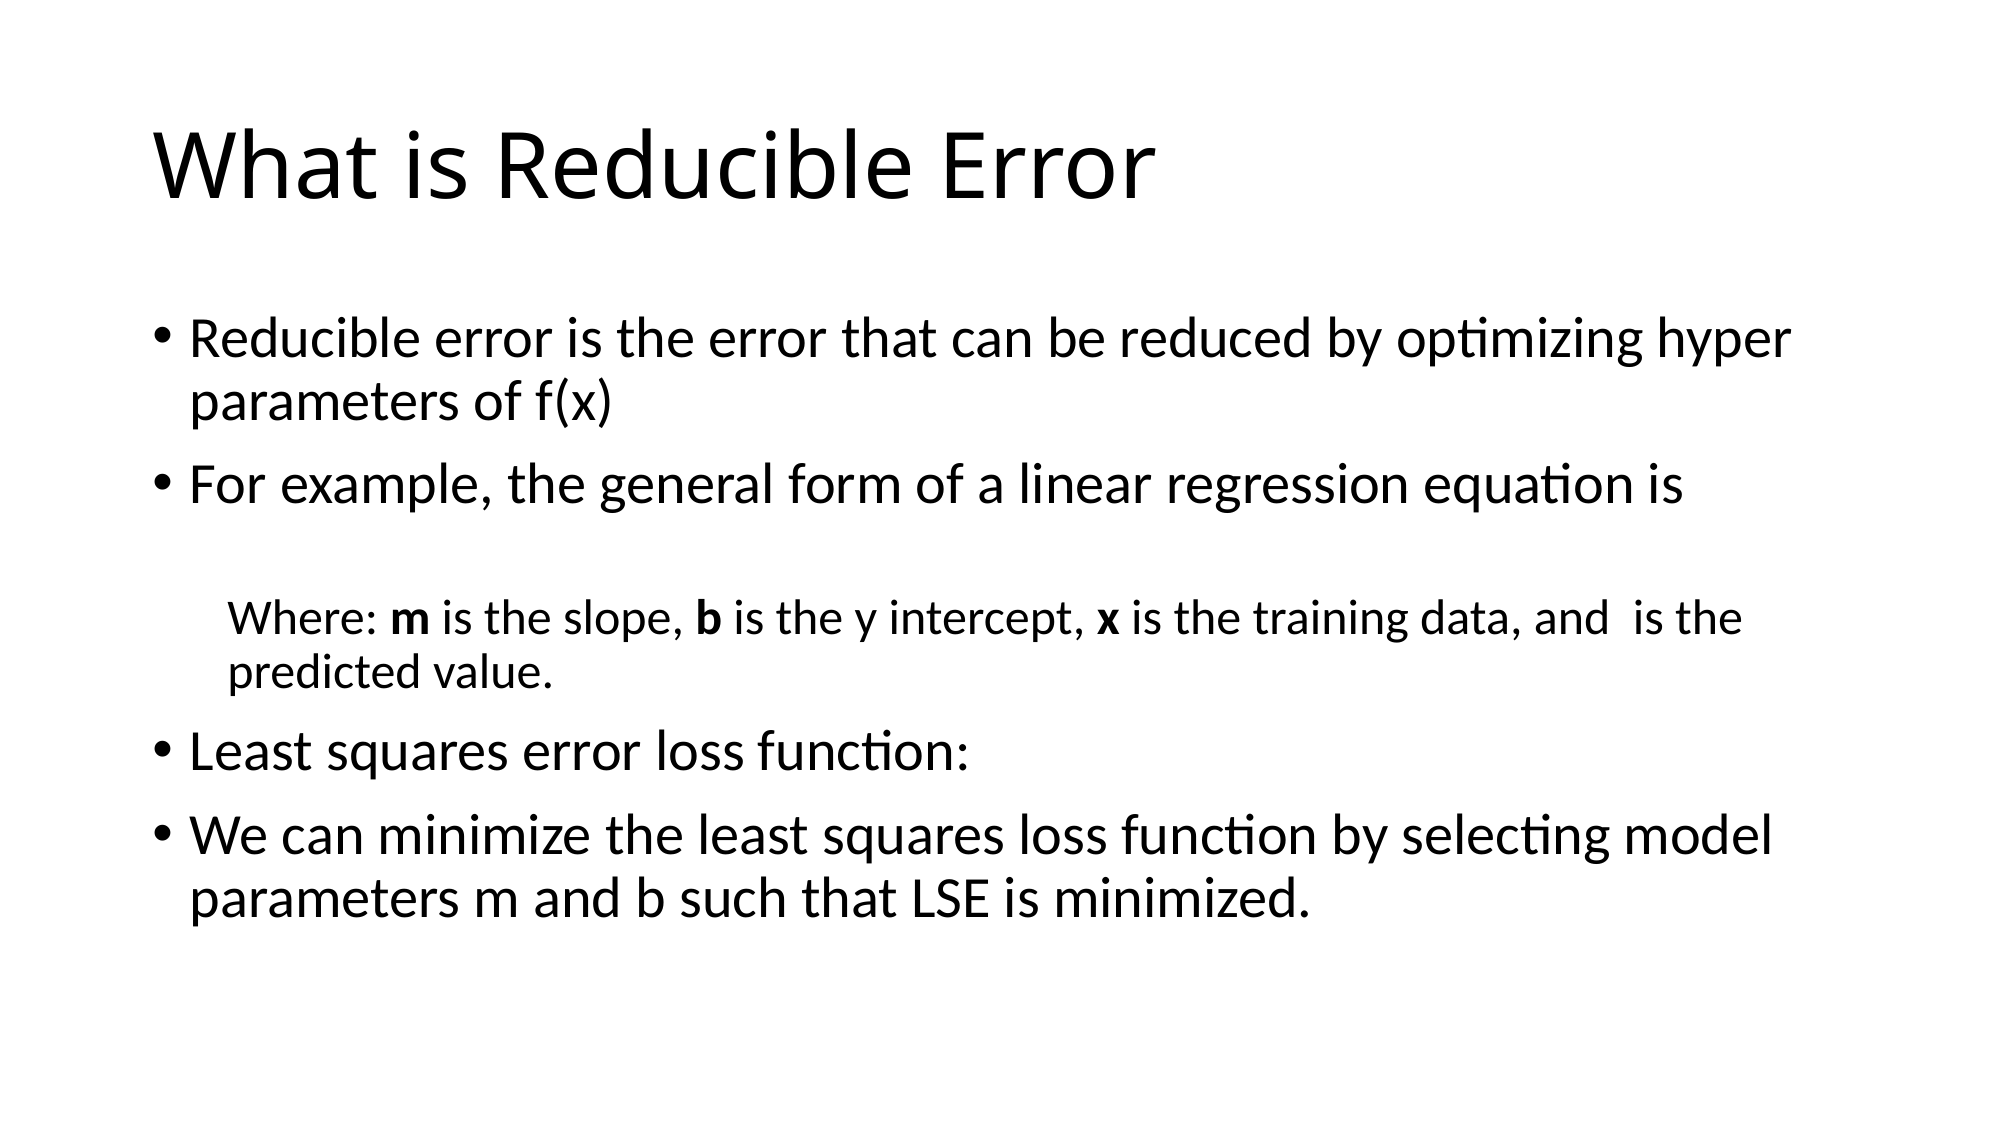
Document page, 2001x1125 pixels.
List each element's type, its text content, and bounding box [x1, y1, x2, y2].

title What is Reducible Error [137, 59, 1863, 278]
